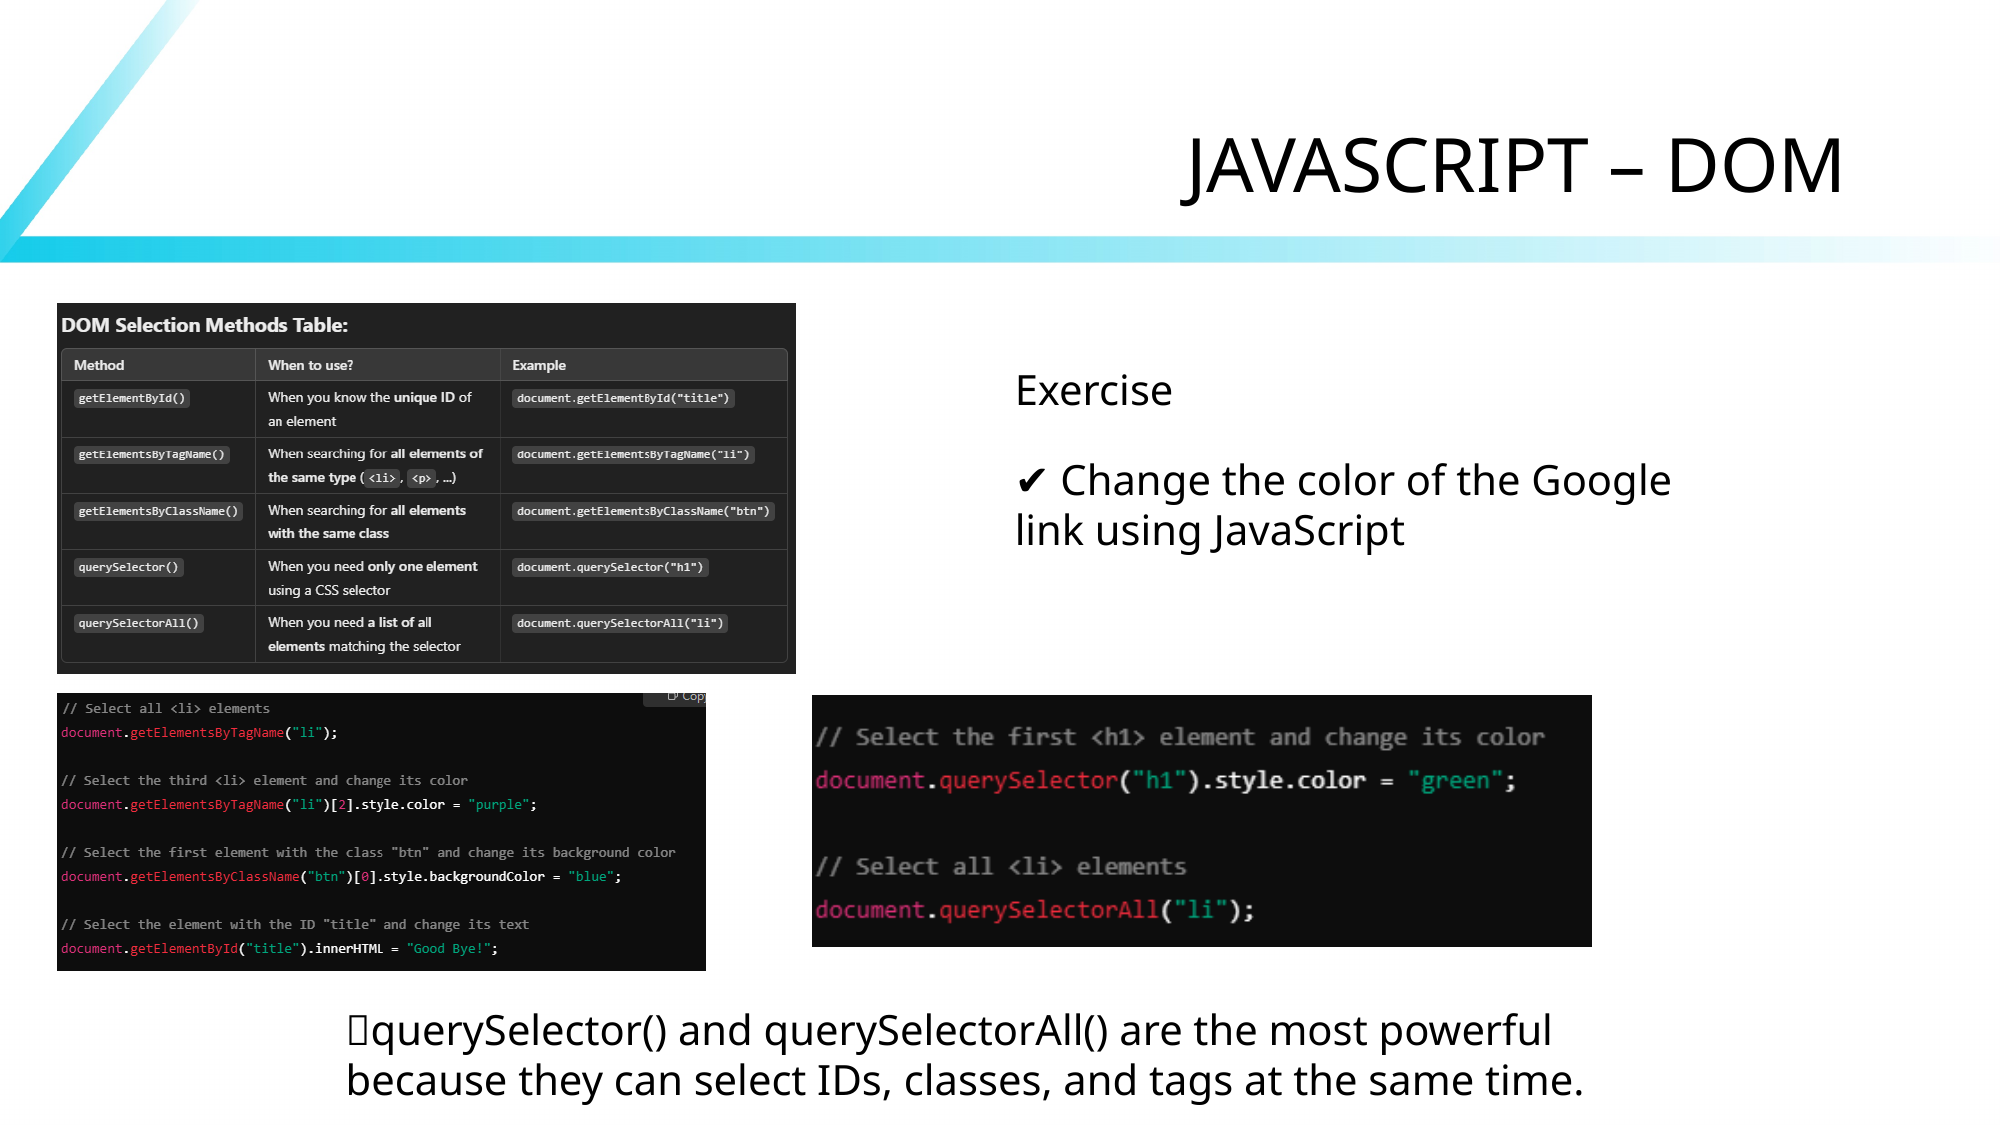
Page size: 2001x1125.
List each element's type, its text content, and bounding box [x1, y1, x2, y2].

text_box ✔ Change the color of the Google link using JavaScript [999, 446, 1763, 562]
picture [0, 0, 2000, 1125]
text_box 💡querySelector() and querySelectorAll() are the most powerful because they can select IDs, classes, and tags at the same time. [330, 996, 1669, 1112]
title JAVASCRIPT – DOM [137, 59, 1863, 278]
text_box Exercise [999, 356, 2000, 422]
